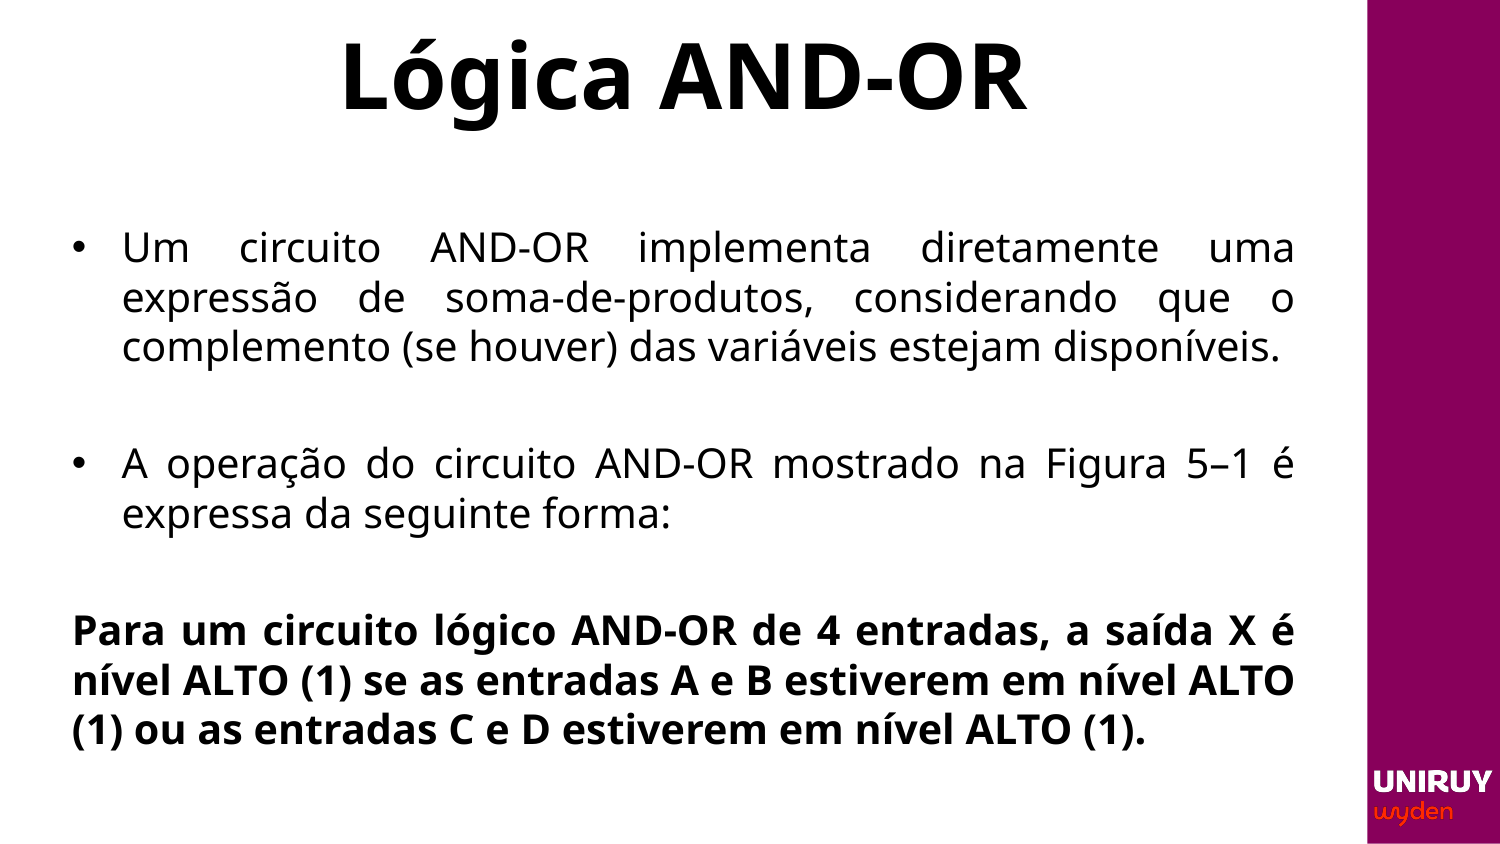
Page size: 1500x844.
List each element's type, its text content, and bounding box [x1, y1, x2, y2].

picture [1374, 770, 1493, 827]
title Lógica AND-OR [63, 2, 1304, 144]
list Um circuito AND-OR implementa diretamente uma expressão de soma-de-produtos, considerando que o complemento (se houver) das variáveis estejam disponíveis. A operação do circuito AND-OR mostrado na Figura 5–1 é expressa da seguinte forma: Para um circuito lógico AND-OR de 4 entradas, a saída X é nível ALTO (1) se as entradas A e B estiverem em nível ALTO (1) ou as entradas C e D estiverem em nível ALTO (1). [63, 213, 1304, 772]
